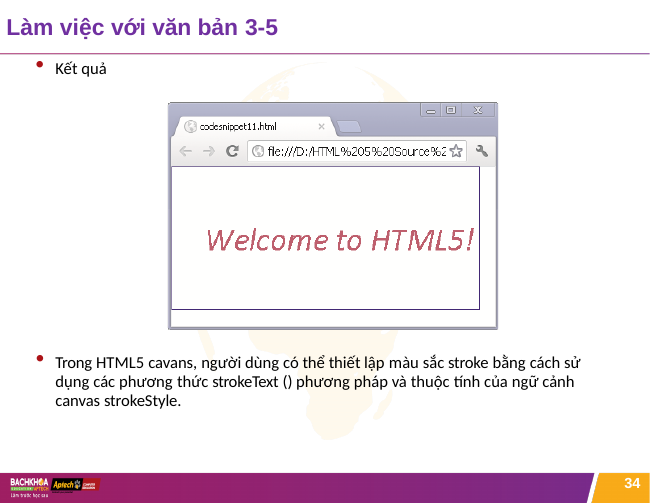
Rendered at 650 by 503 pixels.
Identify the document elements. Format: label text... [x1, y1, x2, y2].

title Làm việc với văn bản 3-5 [5, 0, 368, 68]
picture [0, 0, 650, 503]
text_box Kết quả [34, 56, 109, 78]
slide_number 34 [617, 340, 646, 503]
text_box [167, 102, 499, 330]
text_box Trong HTML5 cavans, người dùng có thể thiết lập màu sắc stroke bằng cách sử dụng các phương thức strokeText () phương pháp và thuộc tính của ngữ cảnh canvas strokeStyle. [34, 350, 590, 411]
